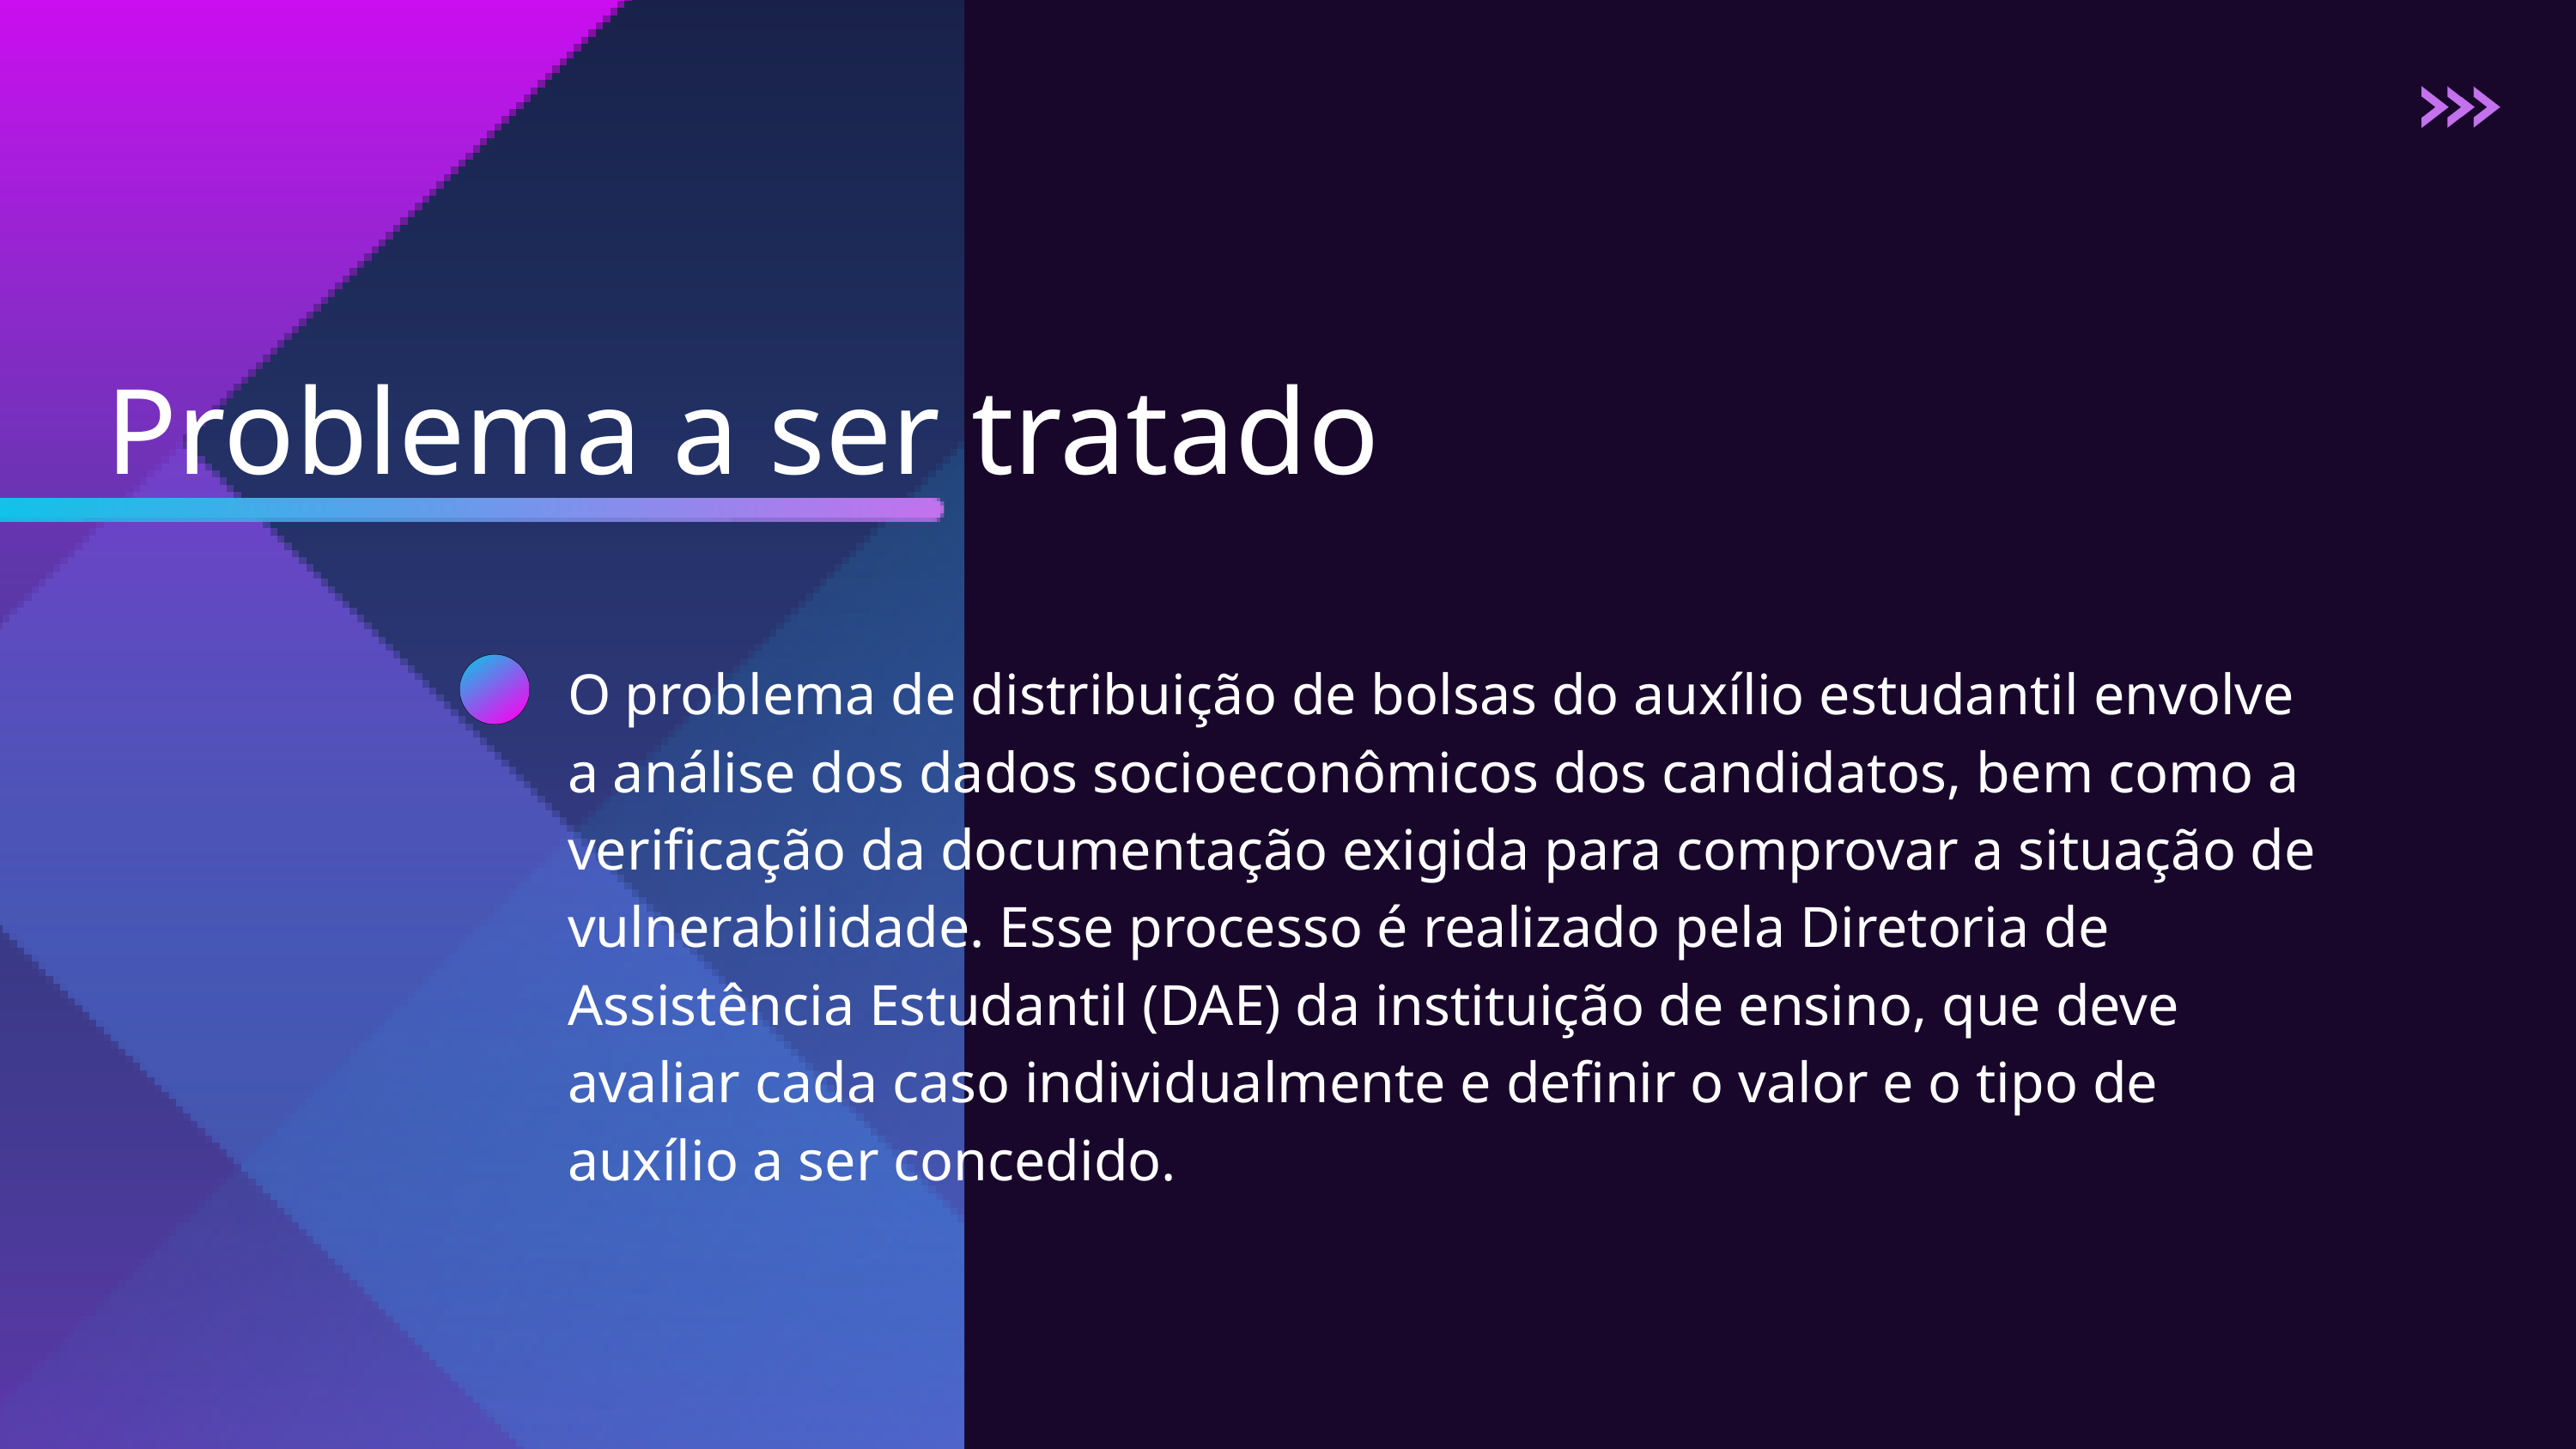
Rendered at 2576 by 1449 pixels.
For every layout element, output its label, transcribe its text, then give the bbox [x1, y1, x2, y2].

text_box [0, 499, 965, 1449]
text_box [0, 498, 945, 522]
text_box [2421, 86, 2500, 129]
text_box Problema a ser tratado [0, 356, 1550, 499]
text_box [459, 654, 530, 724]
text_box O problema de distribuição de bolsas do auxílio estudantil envolve a análise dos dados socioeconômicos dos candidatos, bem como a verificação da documentação exigida para comprovar a situação de vulnerabilidade. Esse processo é realizado pela Diretoria de Assistência Estudantil (DAE) da instituição de ensino, que deve avaliar cada caso individualmente e definir o valor e o tipo de auxílio a ser concedido. [568, 648, 2331, 1192]
text_box [0, 0, 965, 356]
